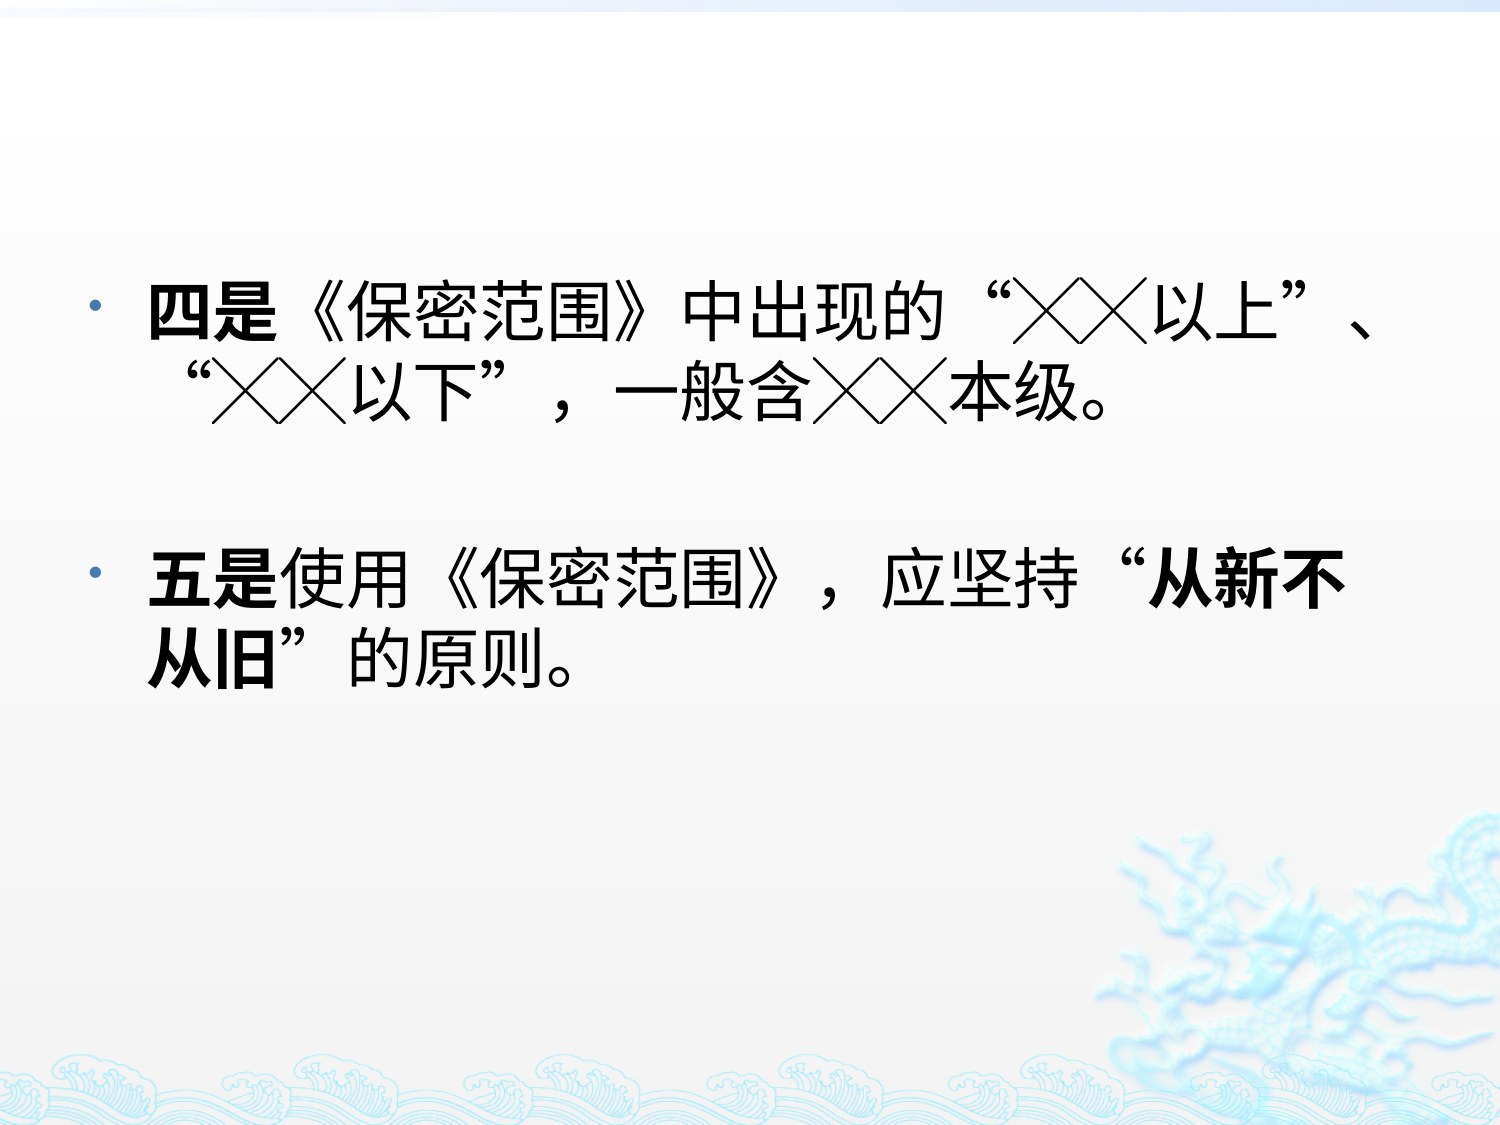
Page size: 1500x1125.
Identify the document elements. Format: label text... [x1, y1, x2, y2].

list 四是《保密范围》中出现的“╳╳以上”、“╳╳以下”，一般含╳╳本级。 五是使用《保密范围》，应坚持“从新不从旧”的原则。 [75, 262, 1425, 1005]
